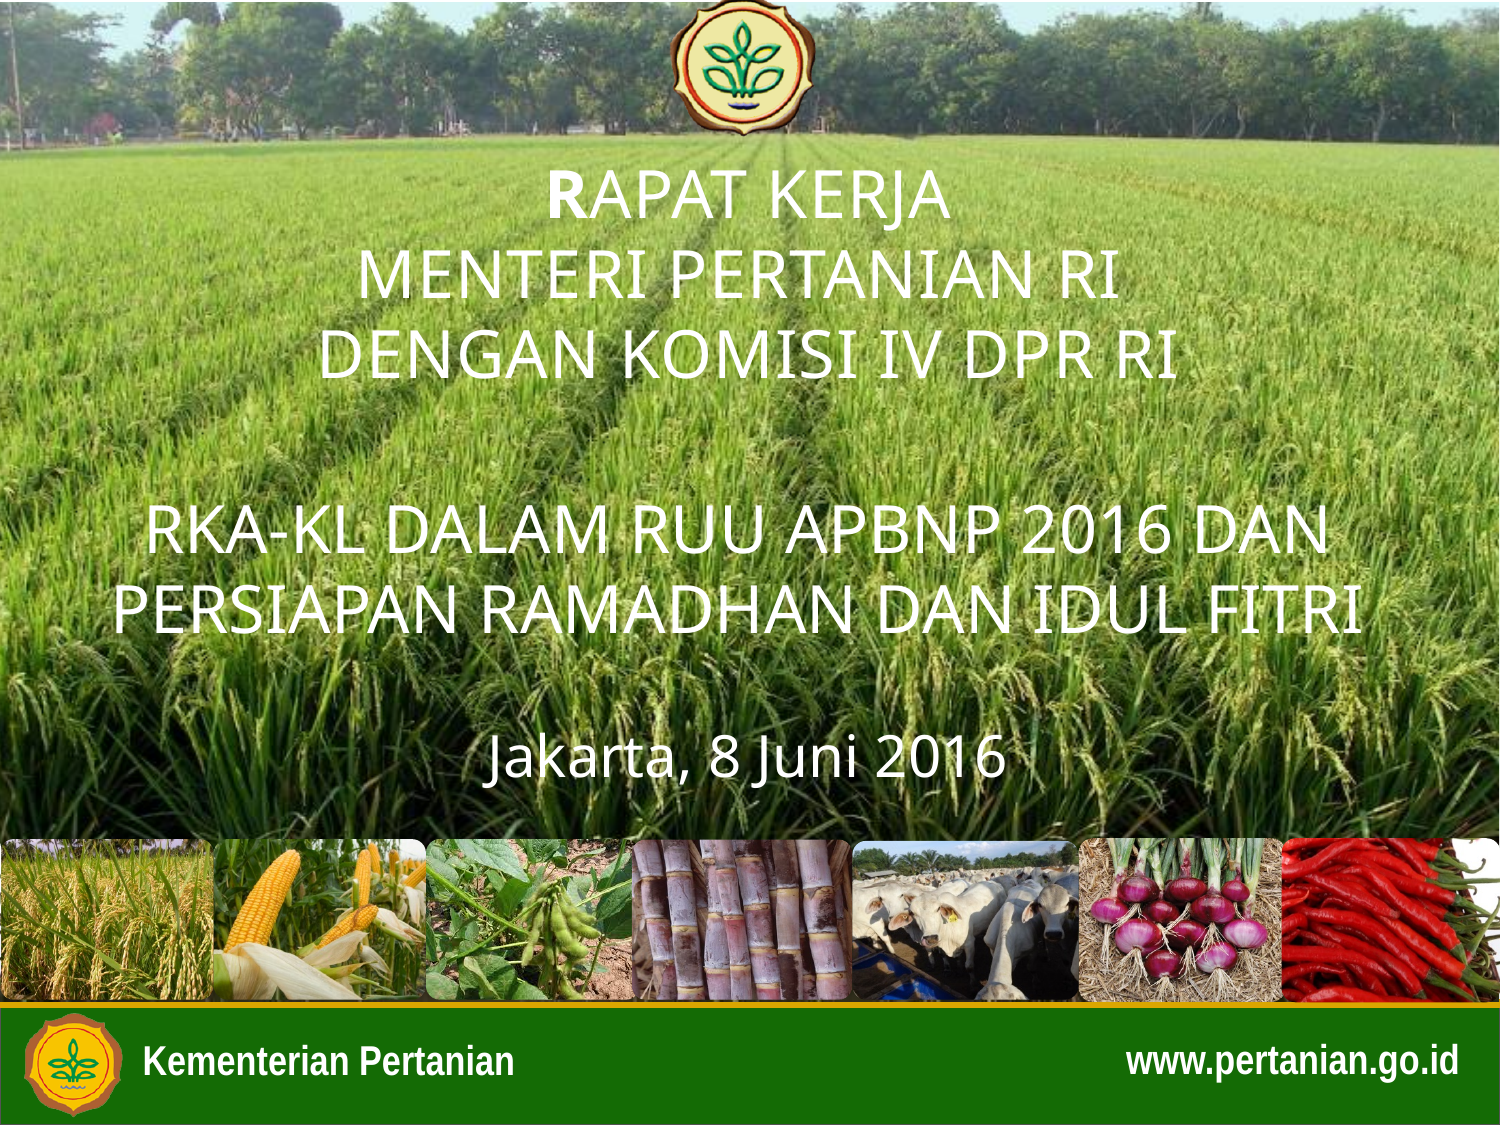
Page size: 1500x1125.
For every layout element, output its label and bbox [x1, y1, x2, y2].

text_box [0, 838, 1500, 1003]
picture [0, 0, 1500, 838]
picture [15, 1008, 128, 1124]
